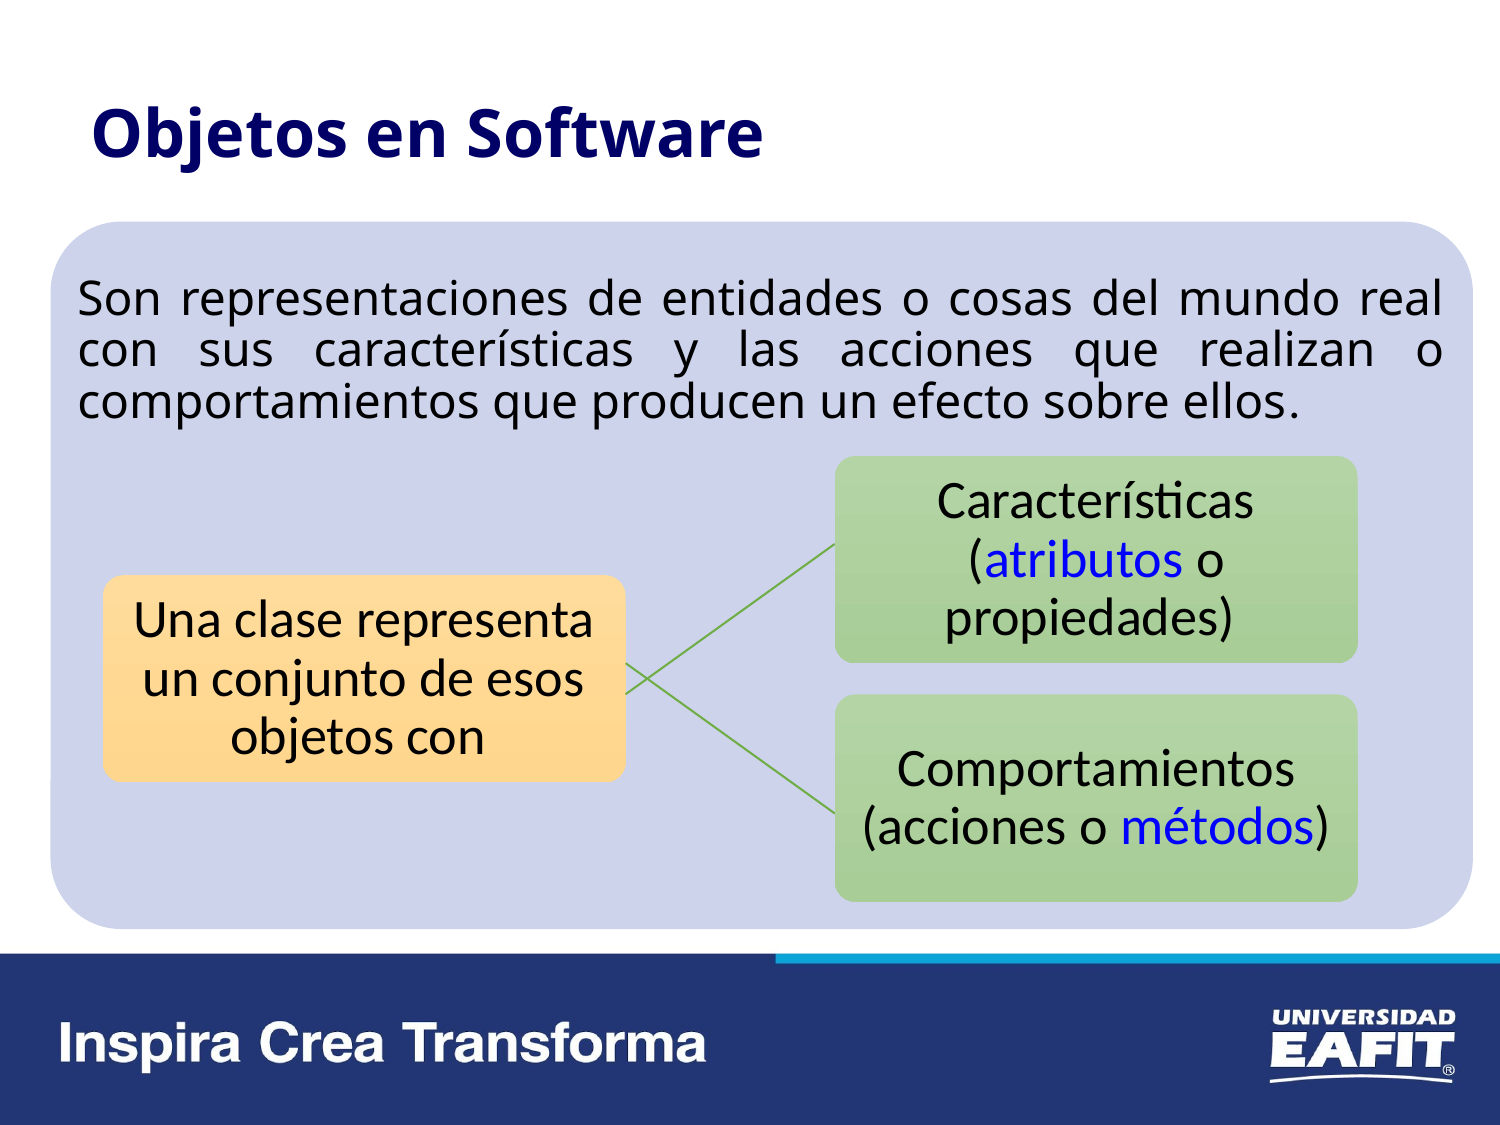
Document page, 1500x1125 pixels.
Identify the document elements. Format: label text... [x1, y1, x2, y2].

title Objetos en Software [75, 27, 1369, 220]
picture [0, 0, 1500, 1125]
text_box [50, 221, 1474, 930]
